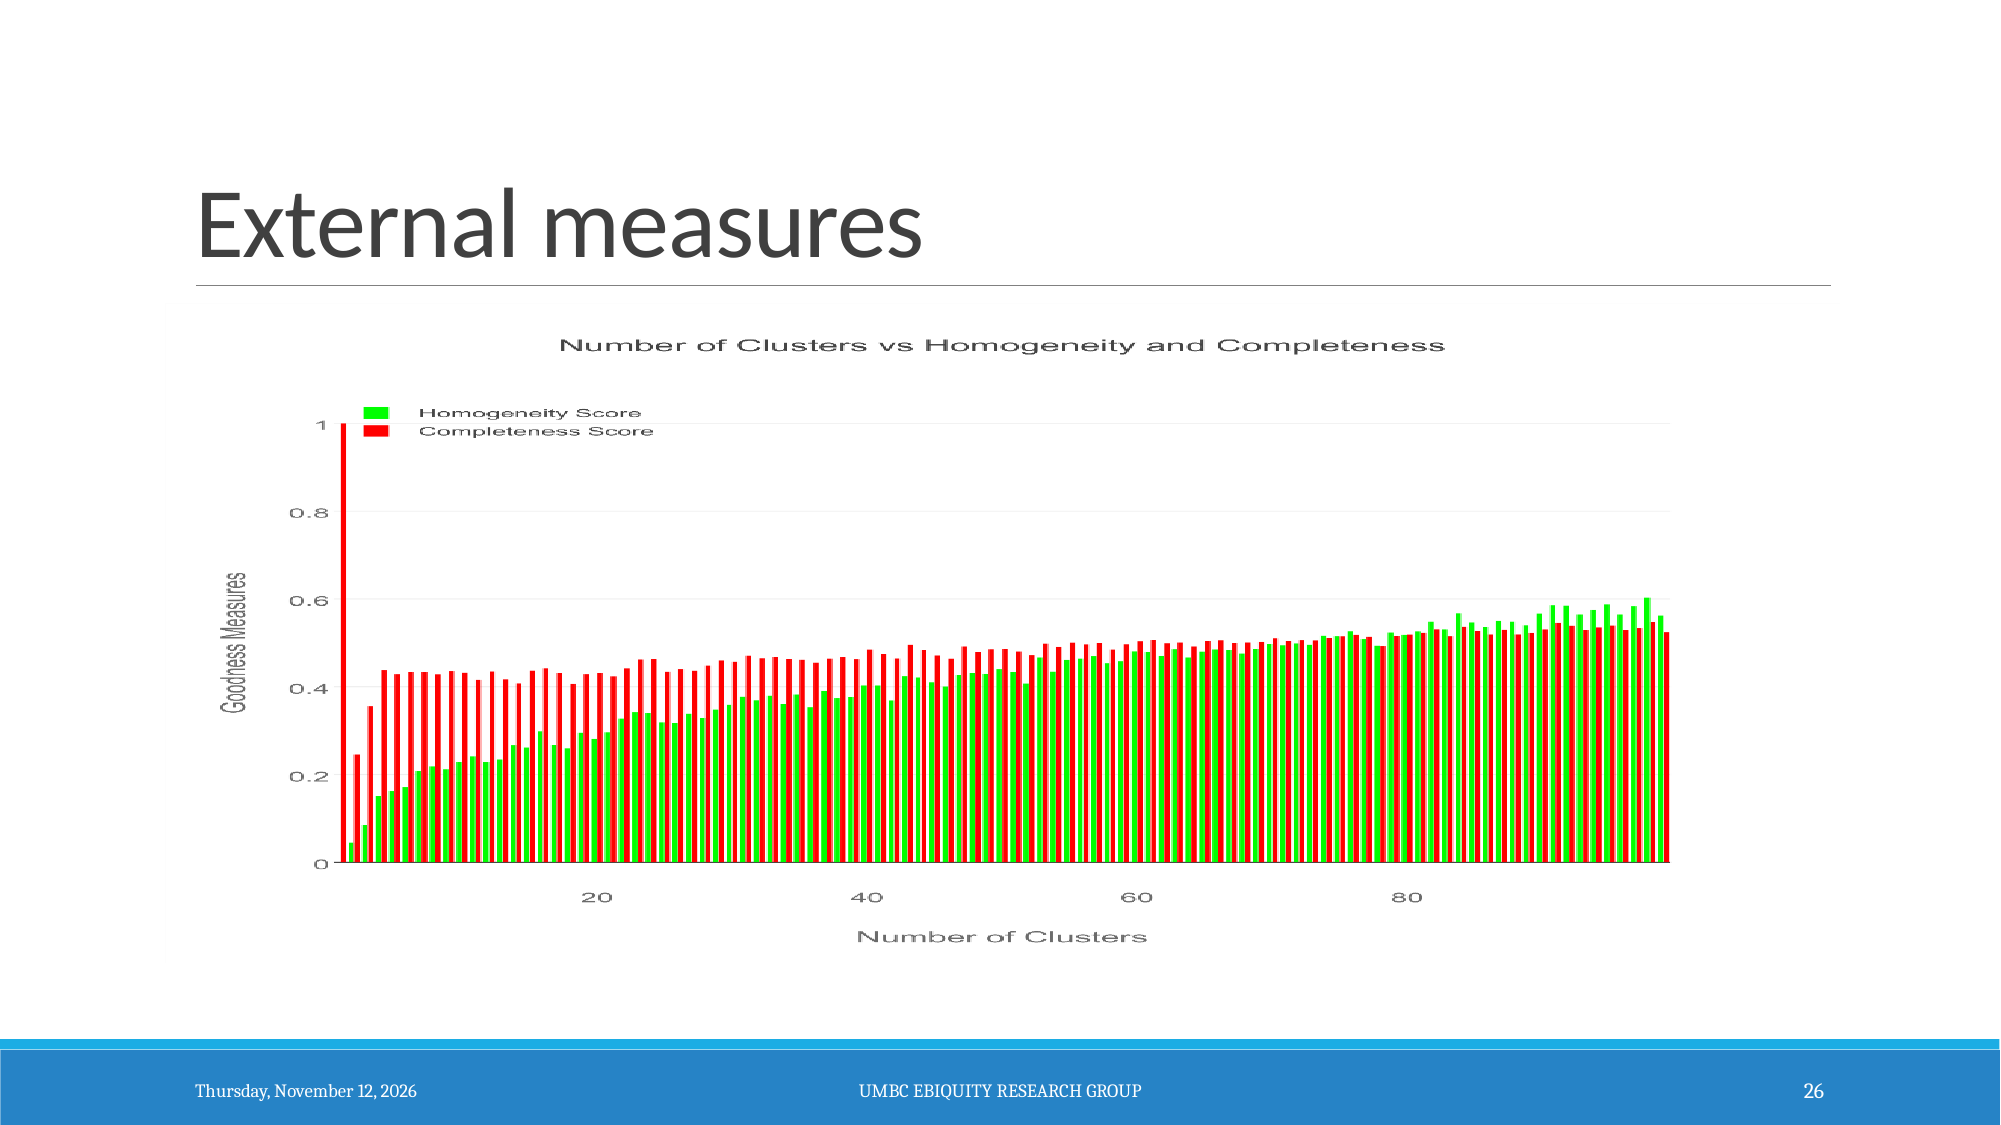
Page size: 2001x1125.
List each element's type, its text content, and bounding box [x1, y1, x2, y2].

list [164, 302, 1840, 963]
footer UMBC Ebiquity Research Group [604, 1059, 1396, 1120]
slide_number 26 [1624, 1059, 1840, 1120]
title External measures [180, 47, 1830, 285]
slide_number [180, 1059, 586, 1120]
